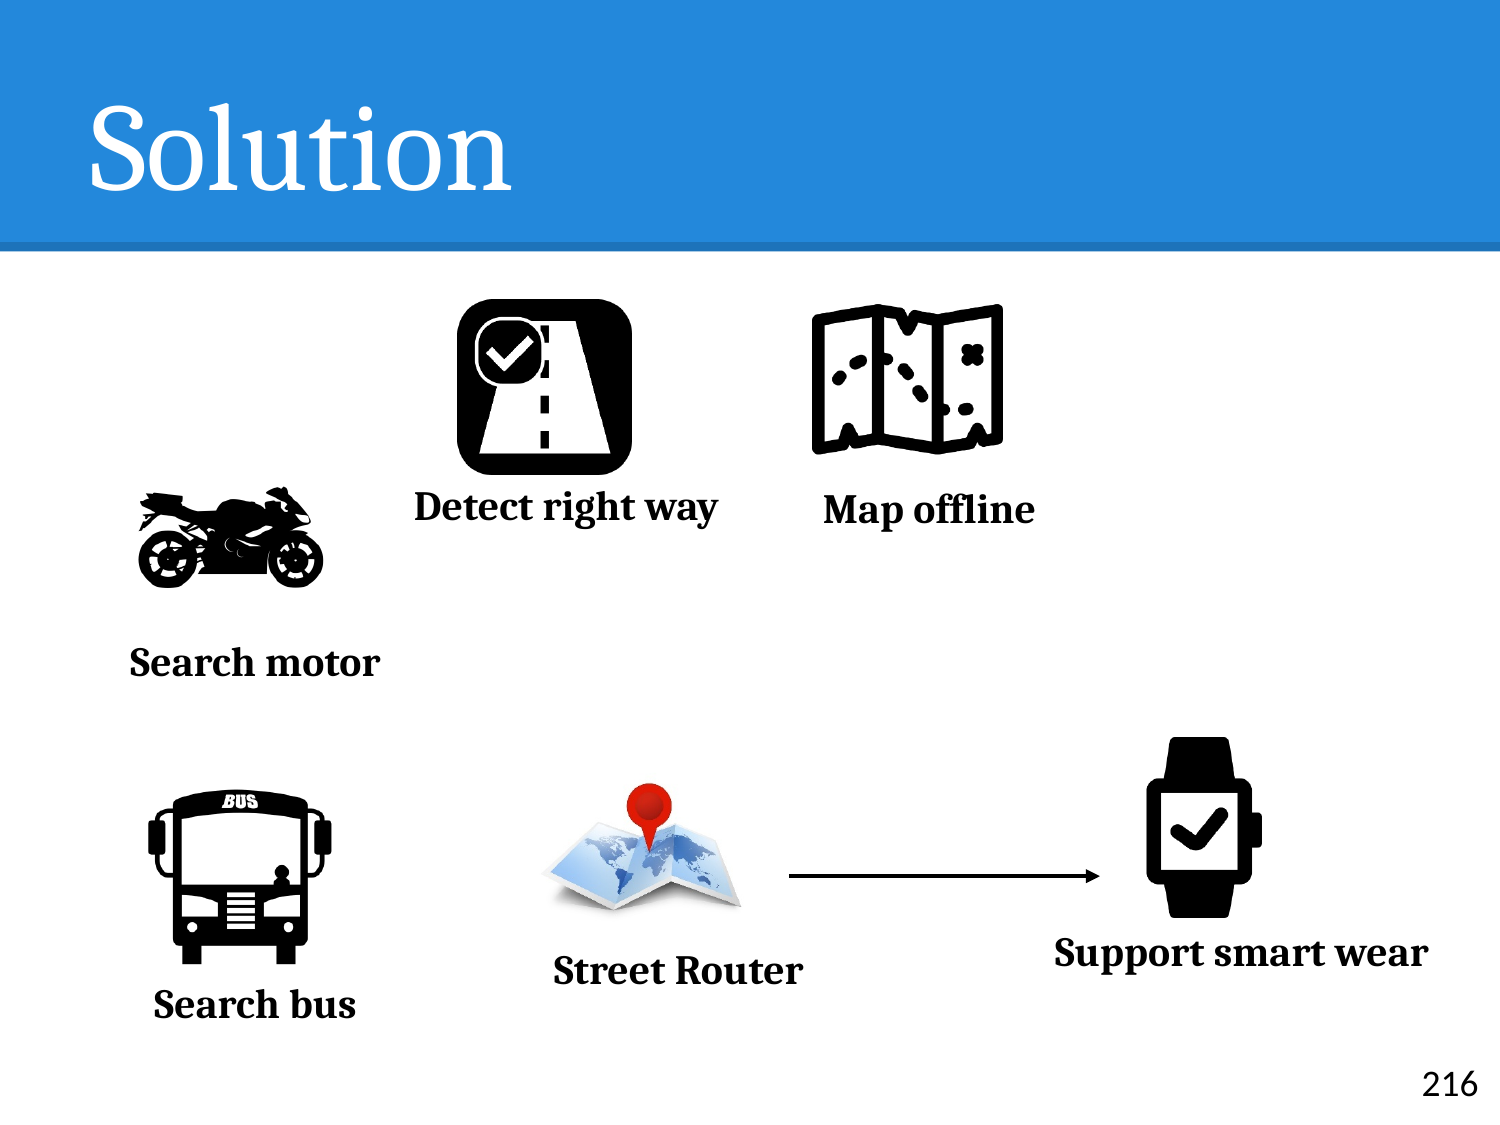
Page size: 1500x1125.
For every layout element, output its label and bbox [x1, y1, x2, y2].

text_box [111, 299, 744, 694]
text_box [136, 783, 376, 1035]
text_box [530, 737, 1455, 1002]
text_box [803, 284, 1056, 540]
slide_number [1403, 1038, 1494, 1125]
title [75, 45, 1425, 233]
